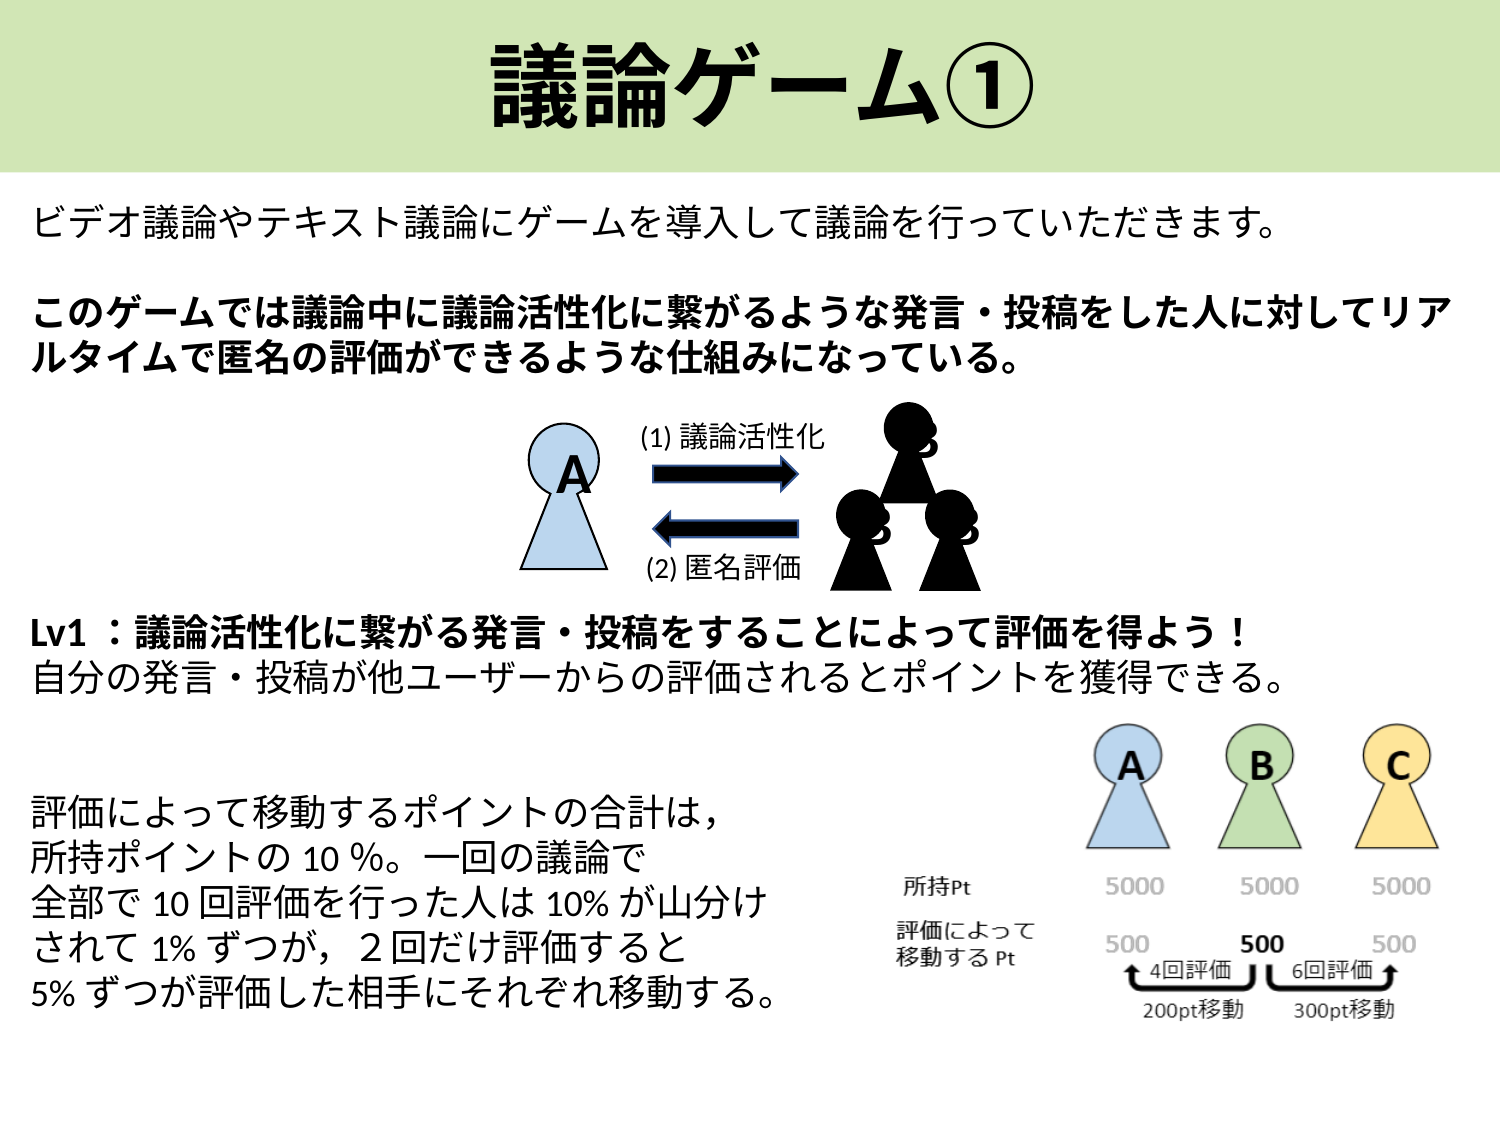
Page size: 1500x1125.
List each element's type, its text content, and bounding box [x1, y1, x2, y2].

picture [870, 721, 1470, 1035]
text_box 議論ゲーム① [0, 0, 1500, 174]
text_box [520, 403, 980, 593]
text_box ビデオ議論やテキスト議論にゲームを導入して議論を行っていただきます。 このゲームでは議論中に議論活性化に繋がるような発言・投稿をした人に対してリアルタイムで匿名の評価ができるような仕組みになっている。 Lv1：議論活性化に繋がる発言・投稿をすることによって評価を得よう！ 自分の発言・投稿が他ユーザーからの評価されるとポイントを獲得できる。 評価によって移動するポイントの合計は， 所持ポイントの10％。一回の議論で 全部で10回評価を行った人は10%が山分け されて1%ずつが，２回だけ評価すると 5%ずつが評価した相手にそれぞれ移動する。 [14, 191, 1485, 1022]
